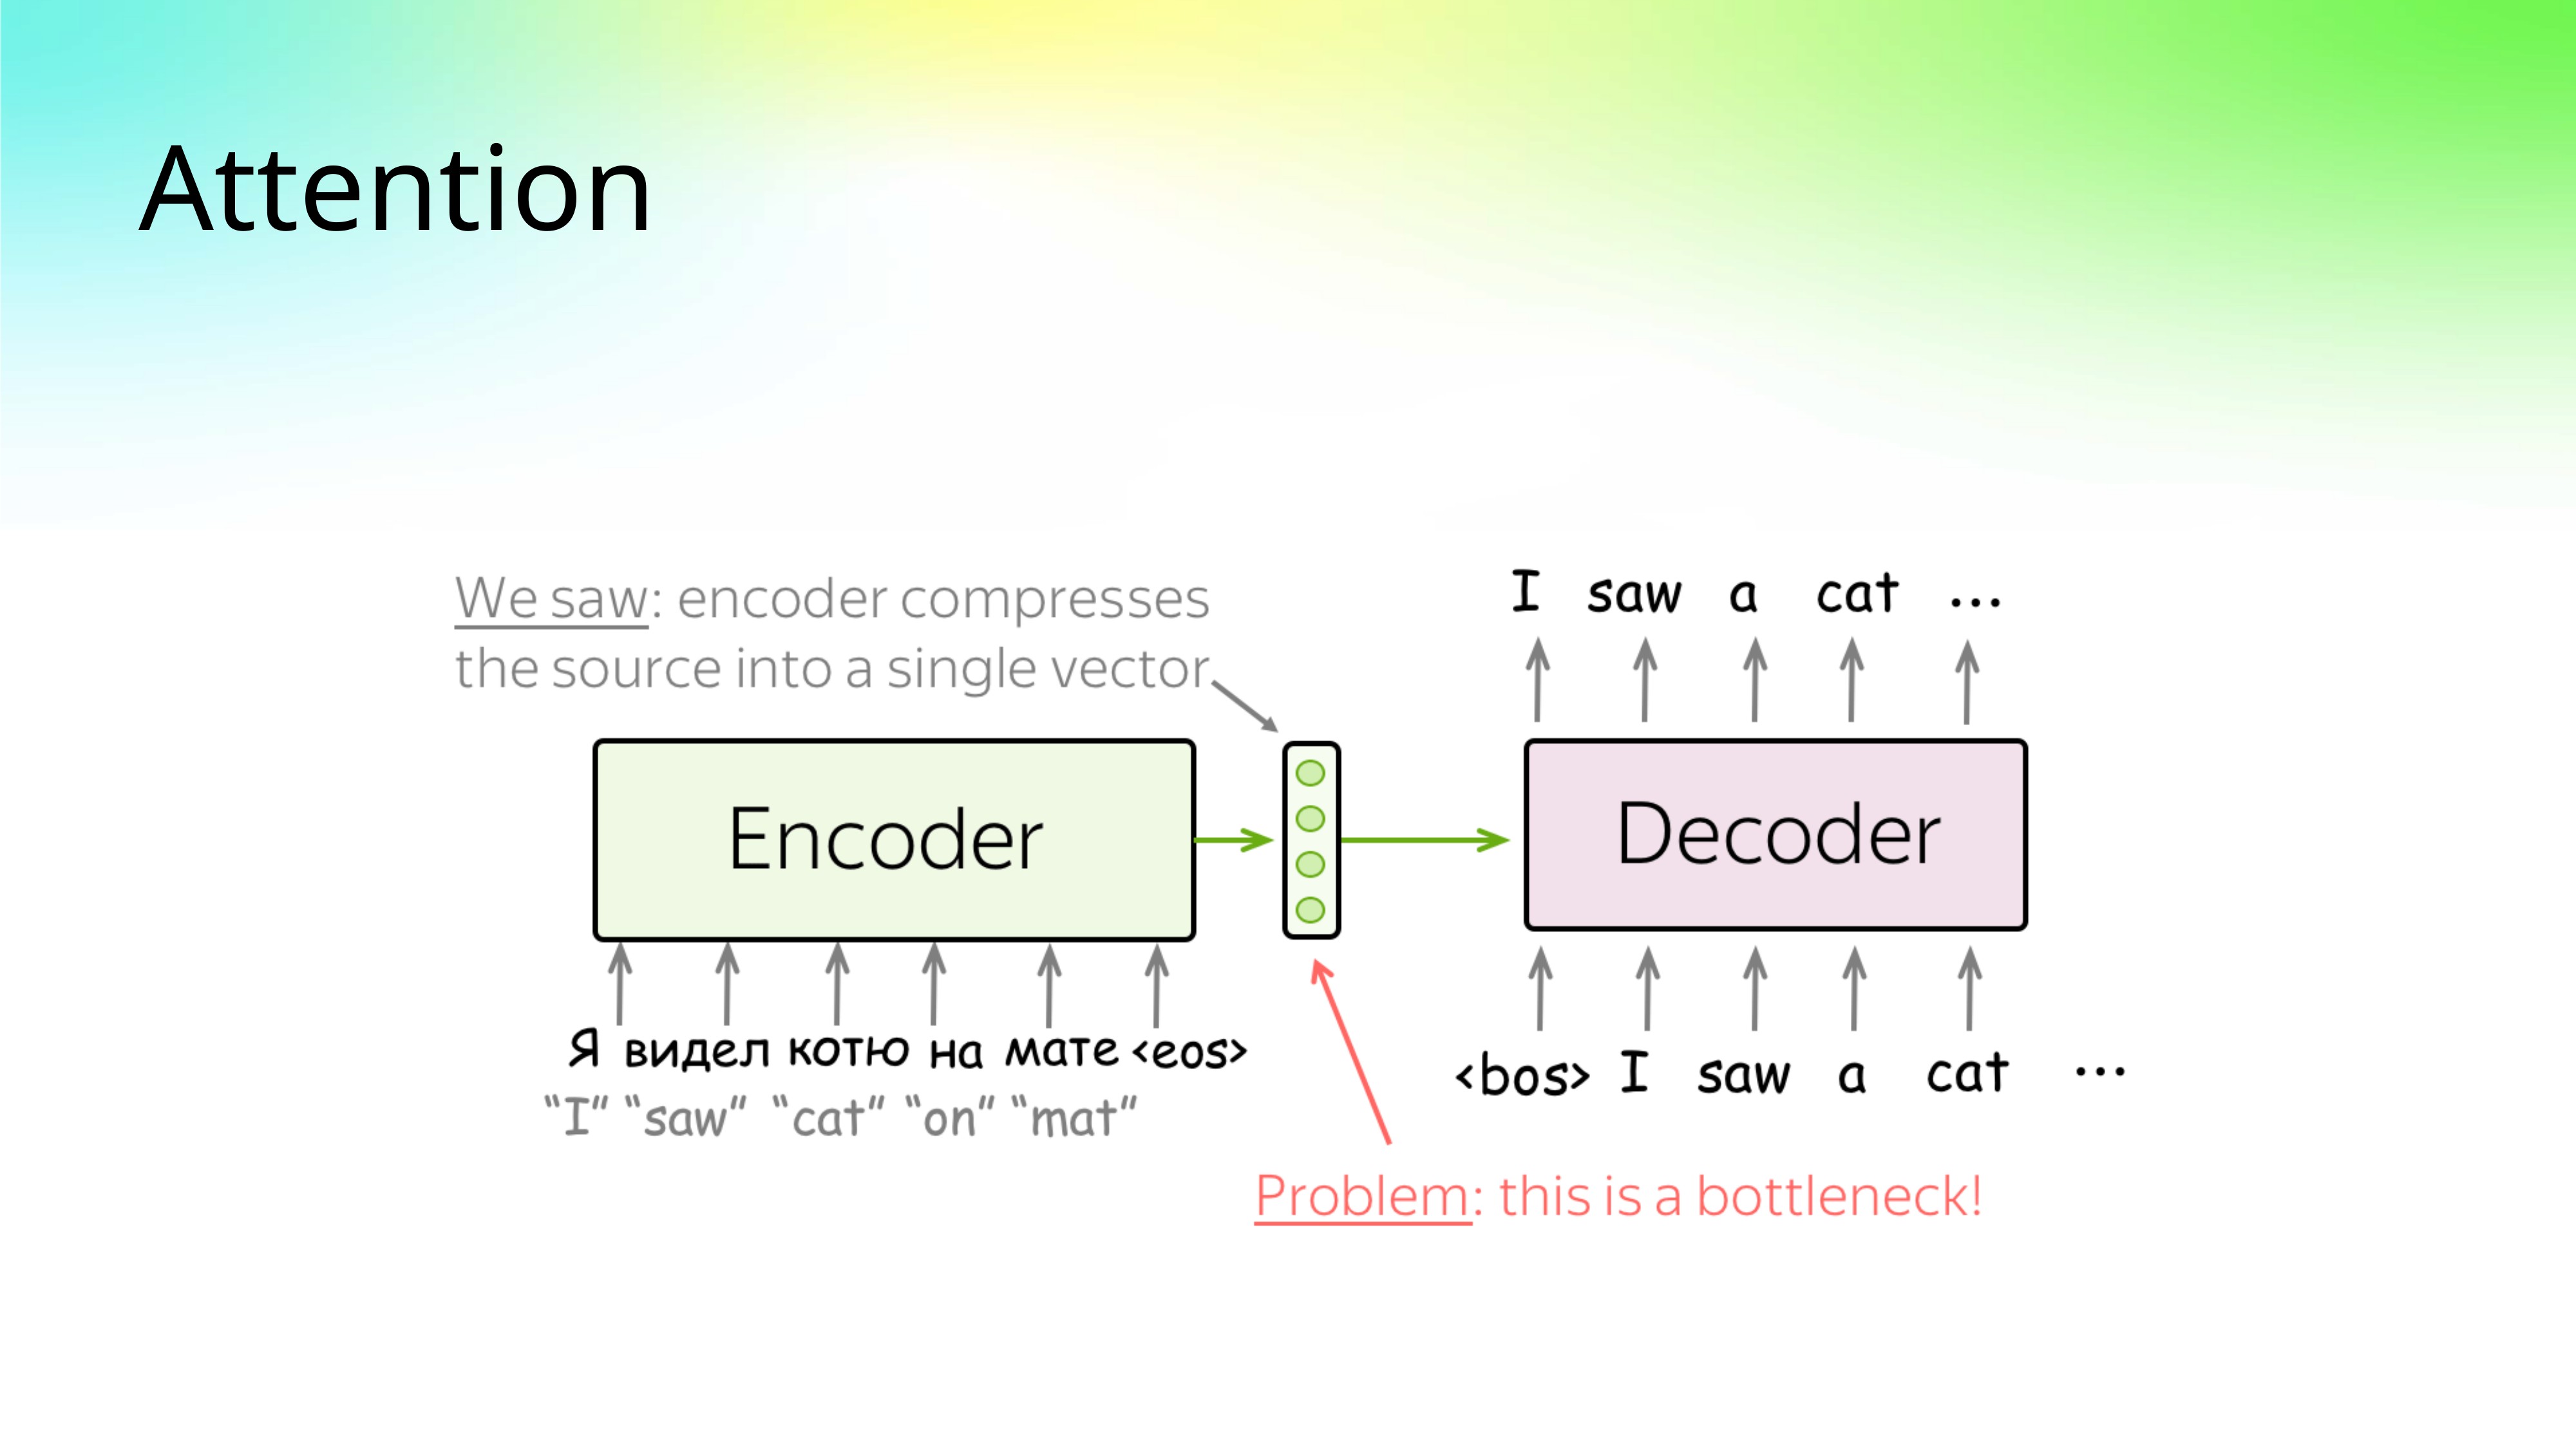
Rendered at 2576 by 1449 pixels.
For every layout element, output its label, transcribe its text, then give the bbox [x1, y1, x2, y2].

picture [0, 0, 2576, 1449]
title Attention [133, 107, 2443, 350]
